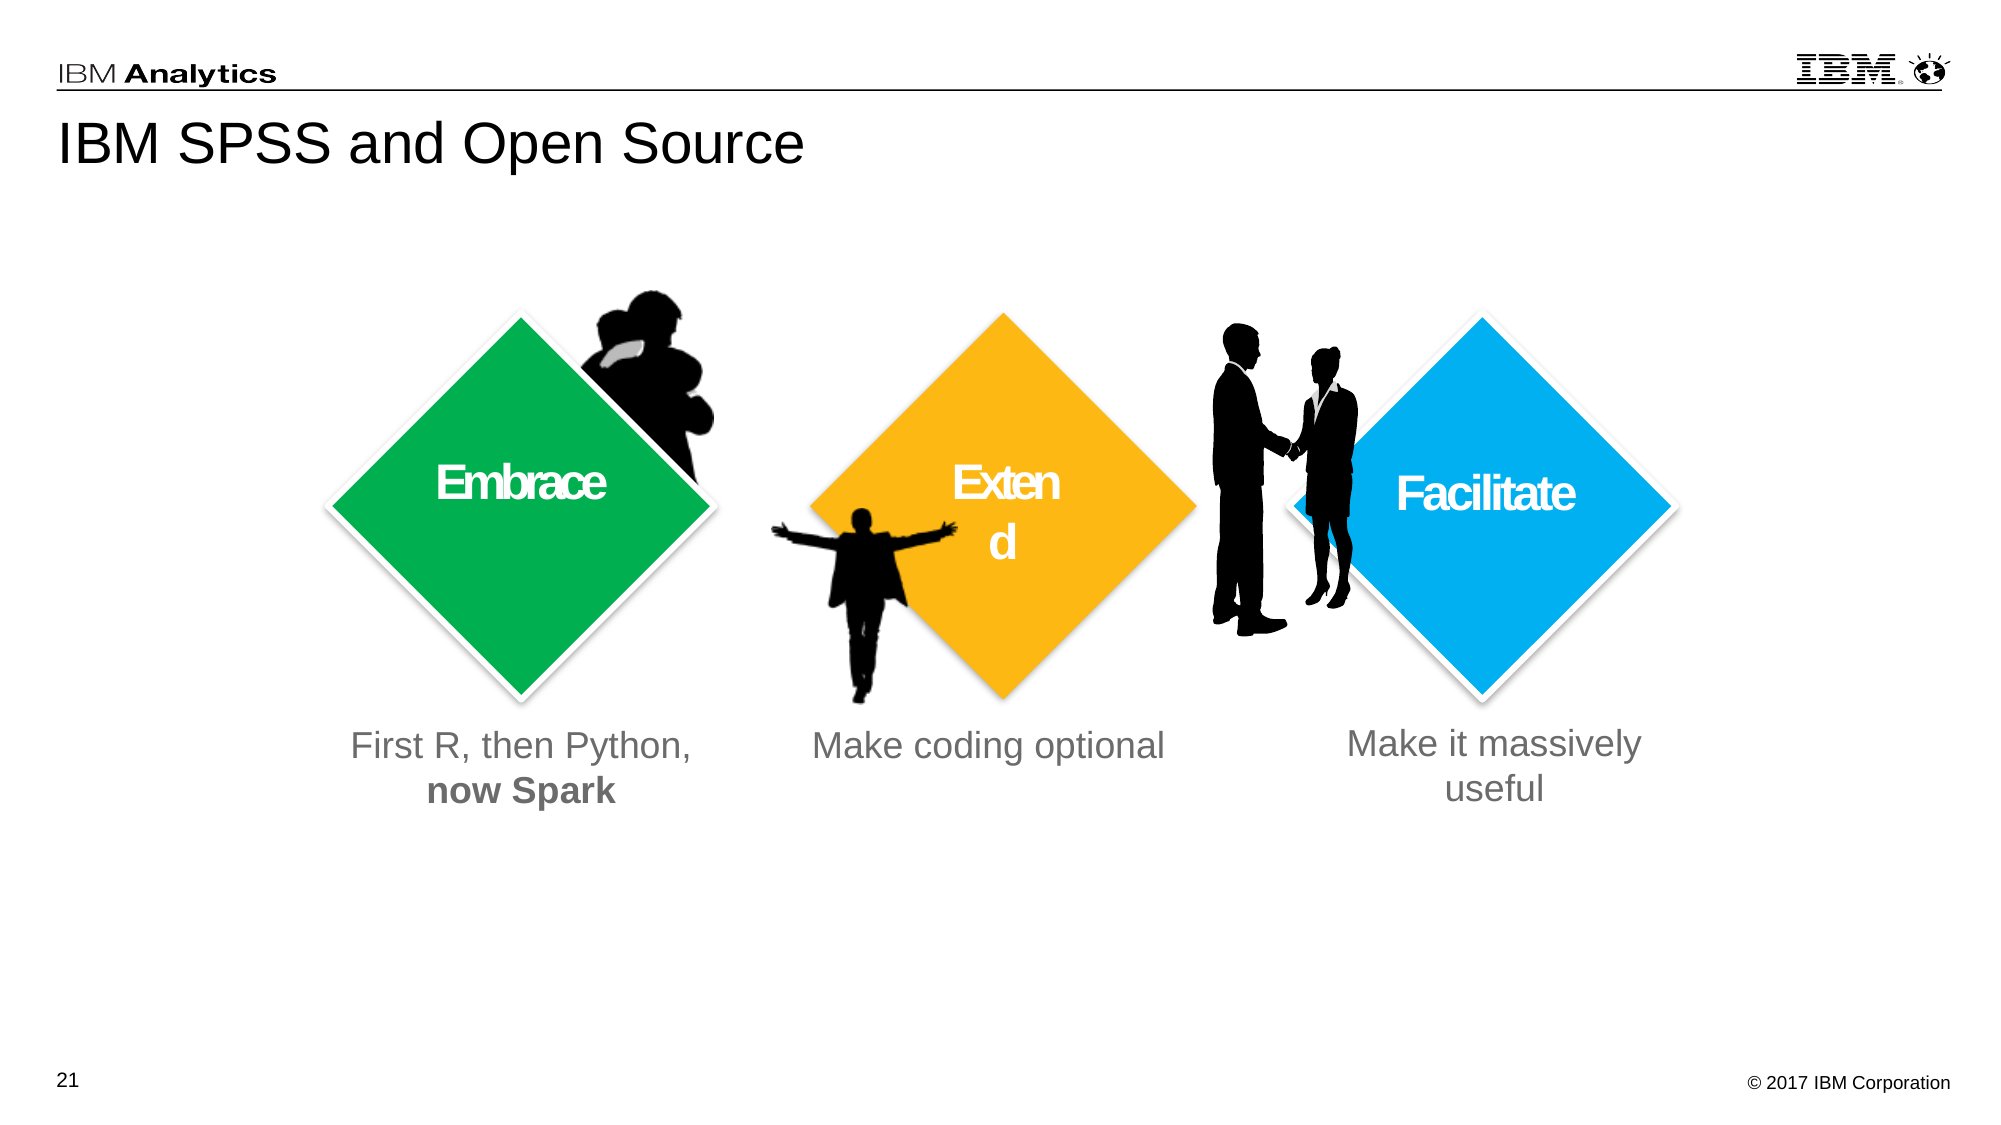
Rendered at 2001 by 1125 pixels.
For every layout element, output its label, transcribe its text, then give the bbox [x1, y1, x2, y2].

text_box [866, 369, 1141, 644]
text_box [339, 369, 703, 644]
picture [771, 508, 959, 706]
text_box Make it massively useful [1288, 714, 1700, 814]
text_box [1358, 369, 1652, 644]
picture [1212, 322, 1359, 637]
picture [1782, 42, 1962, 94]
picture [552, 289, 714, 487]
text_box Make coding optional [783, 716, 1194, 771]
text_box First R, then Python, now Spark [318, 716, 724, 816]
title IBM SPSS and Open Source [57, 97, 1928, 180]
picture [35, 46, 301, 102]
